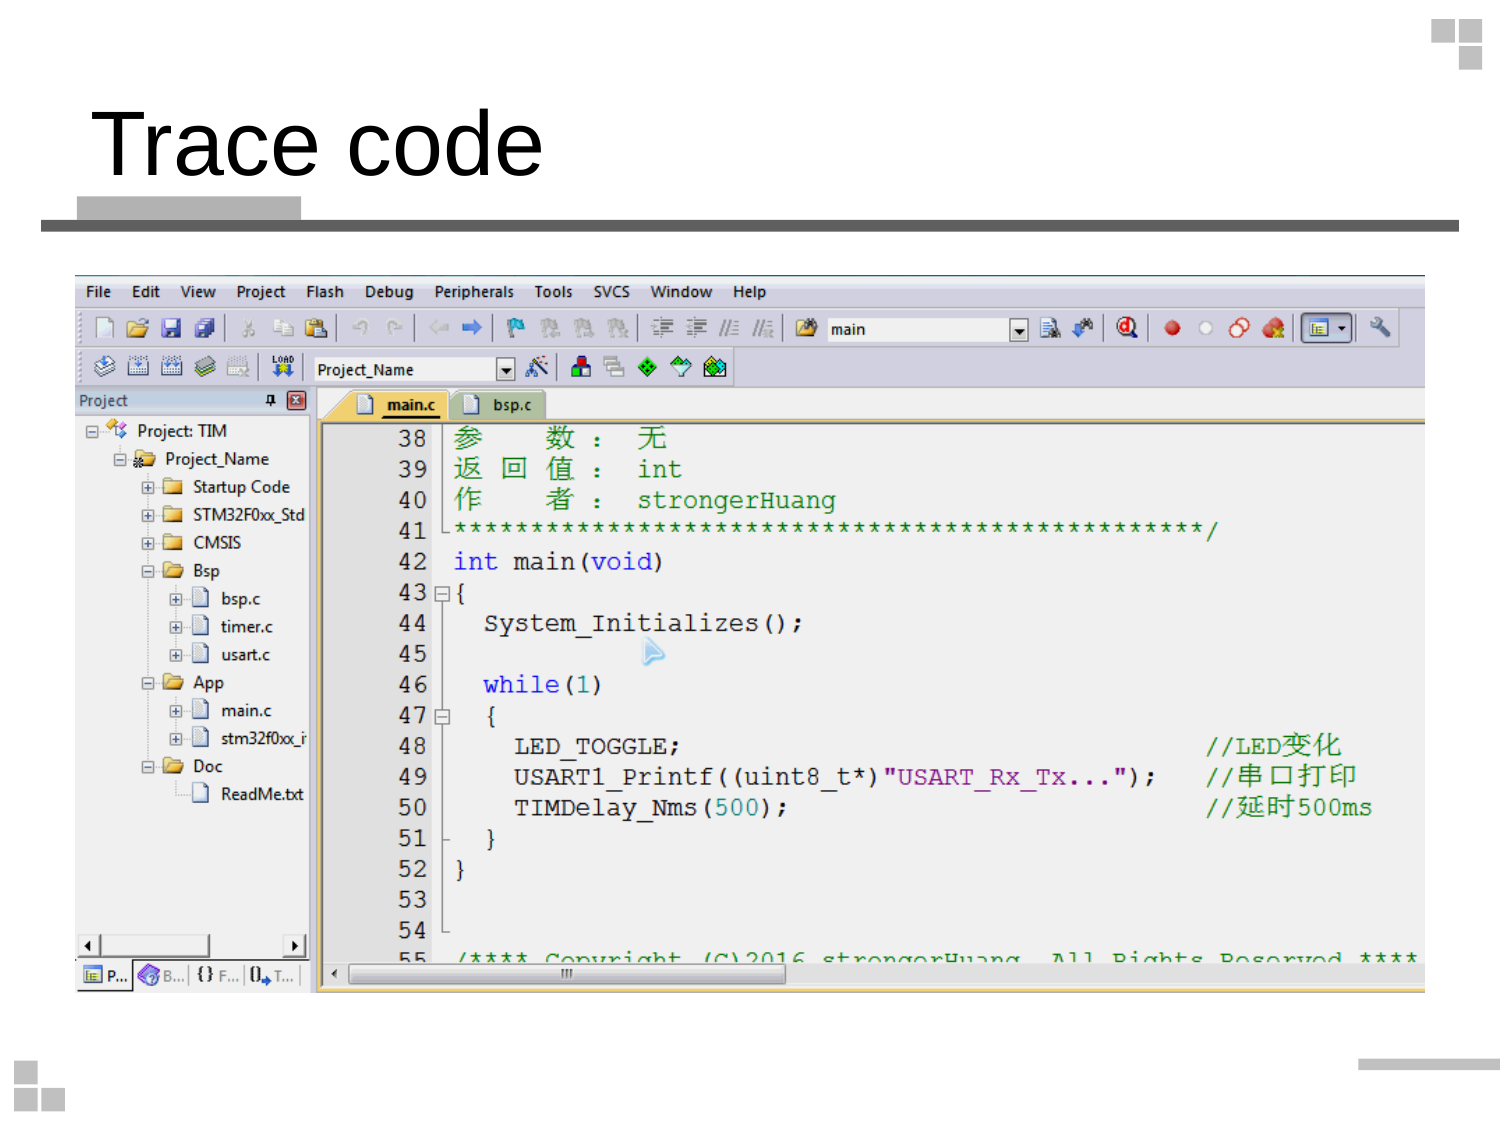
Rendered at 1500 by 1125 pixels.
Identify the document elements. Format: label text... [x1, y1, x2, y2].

title Trace code [75, 45, 1425, 233]
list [74, 275, 1425, 993]
